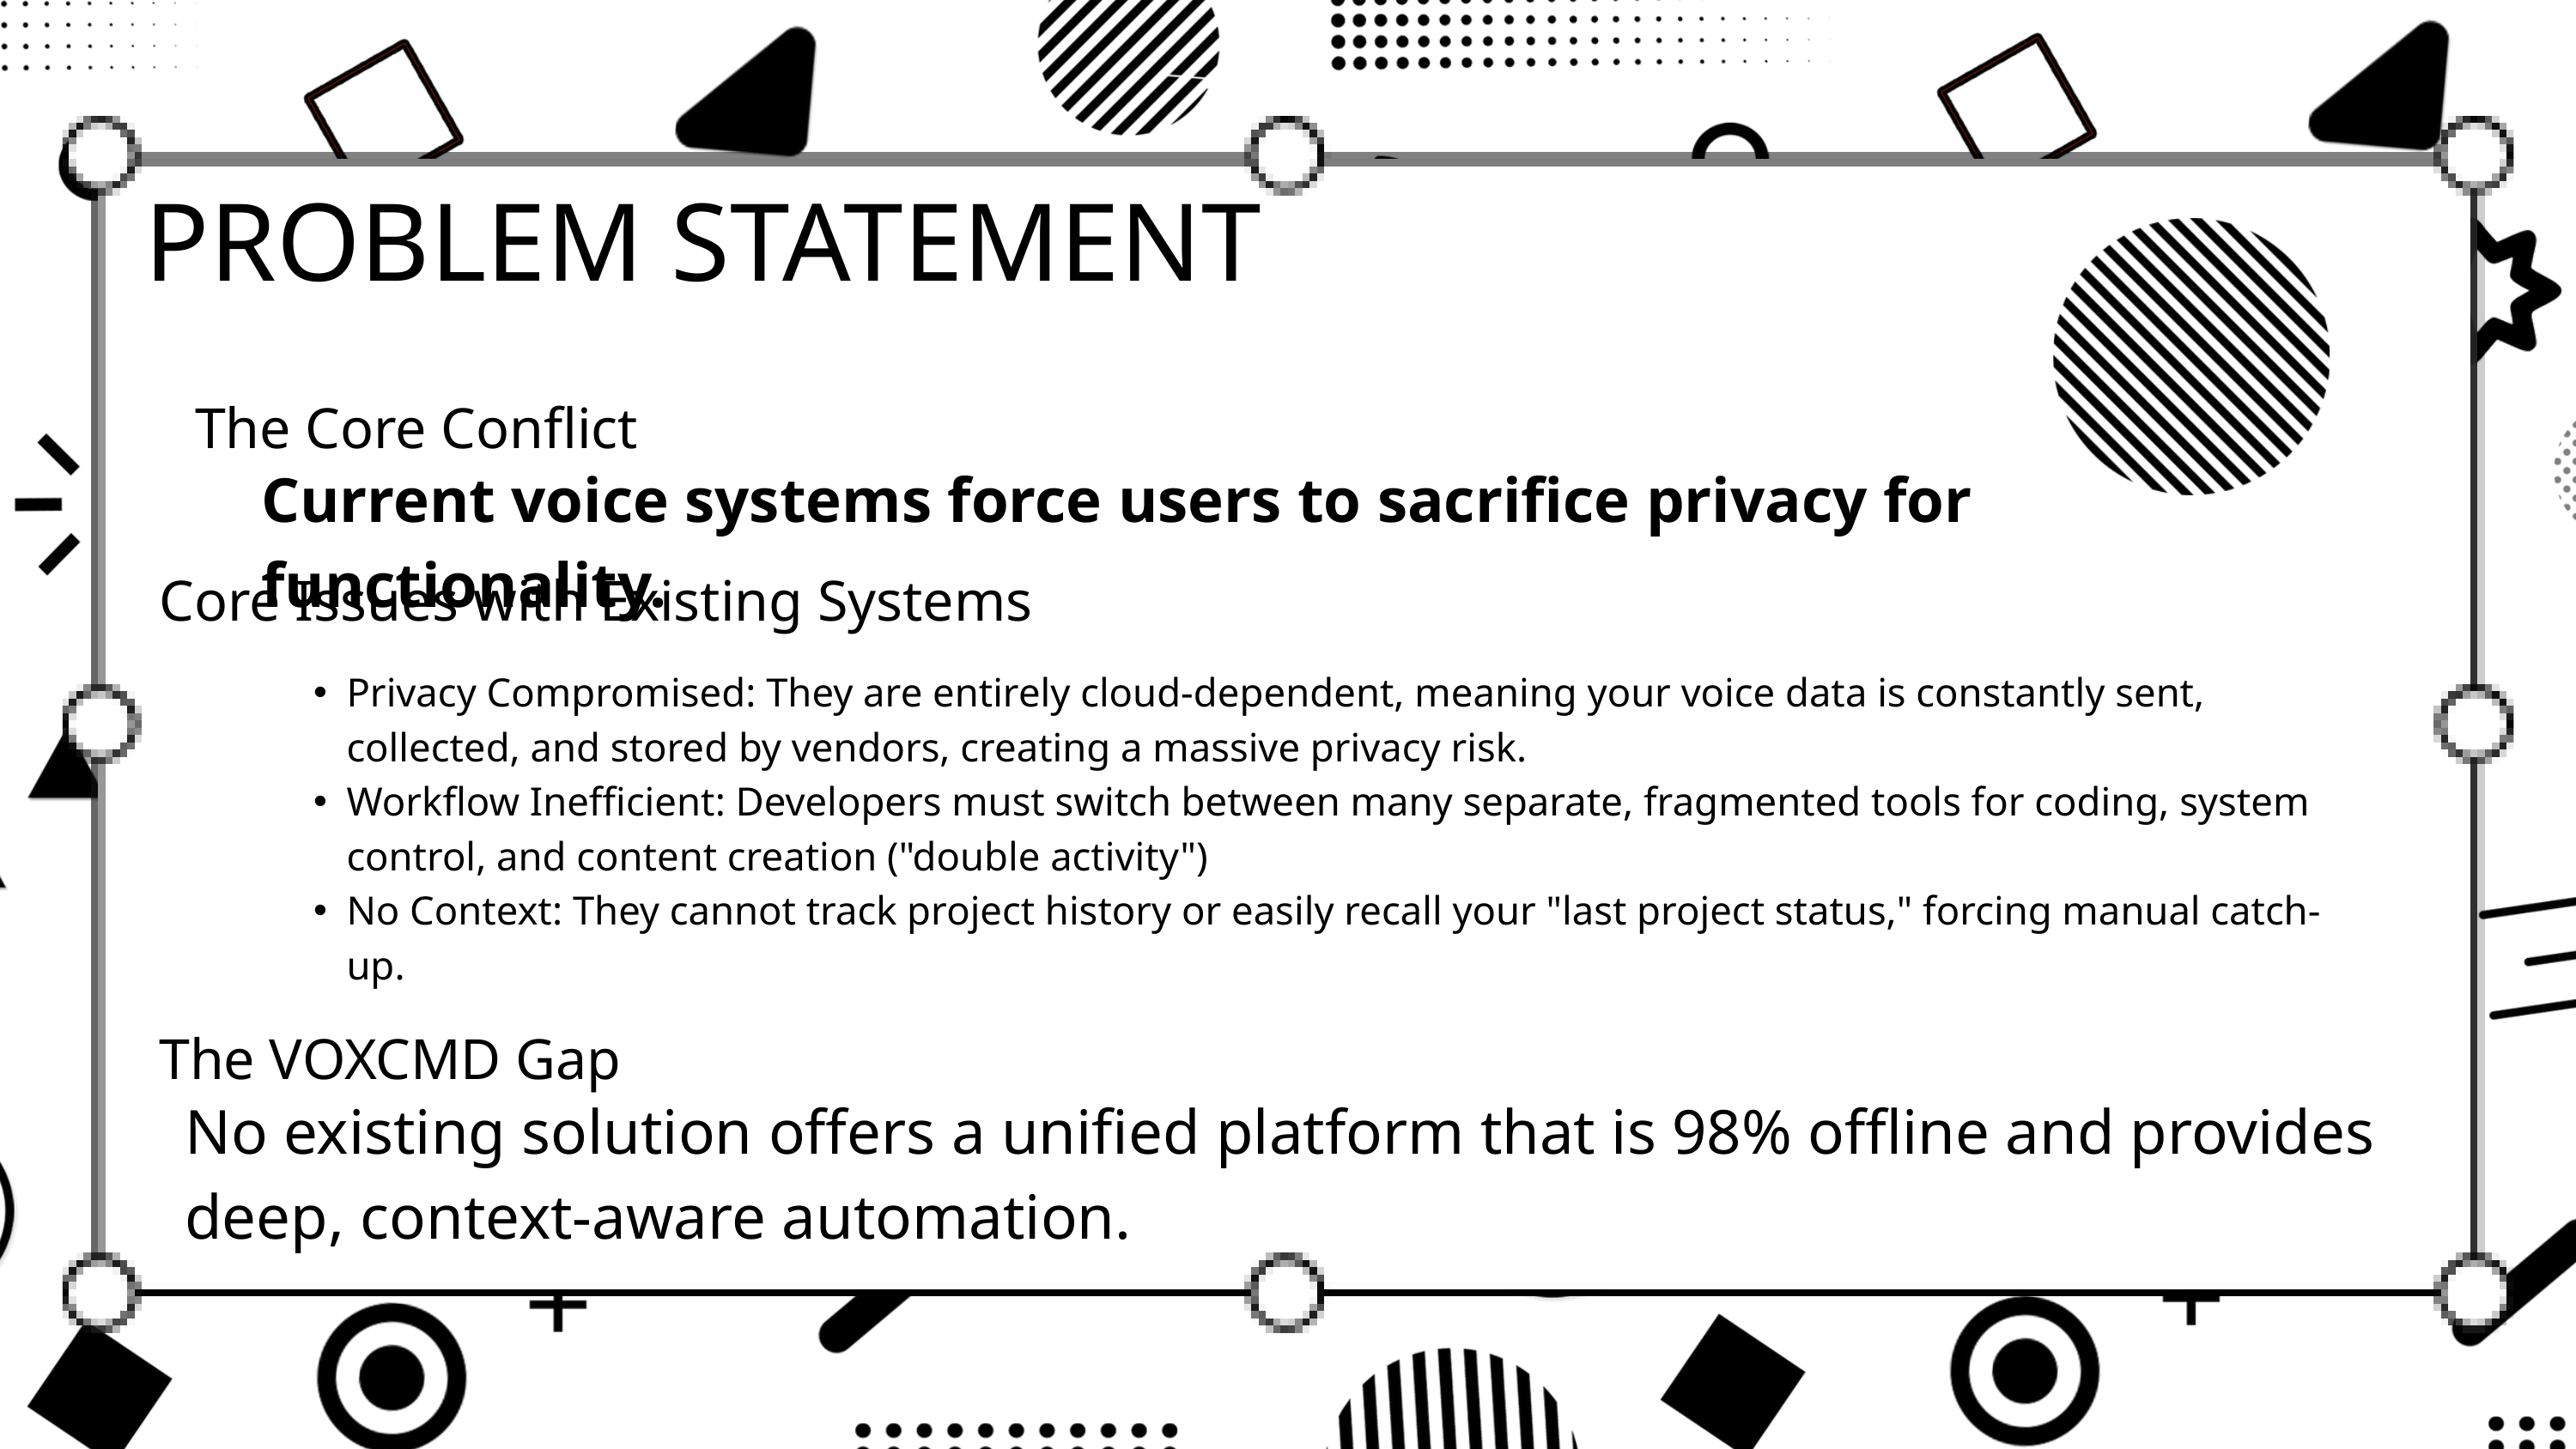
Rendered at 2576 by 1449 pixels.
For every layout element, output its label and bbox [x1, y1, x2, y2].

text_box [0, 0, 2576, 1449]
